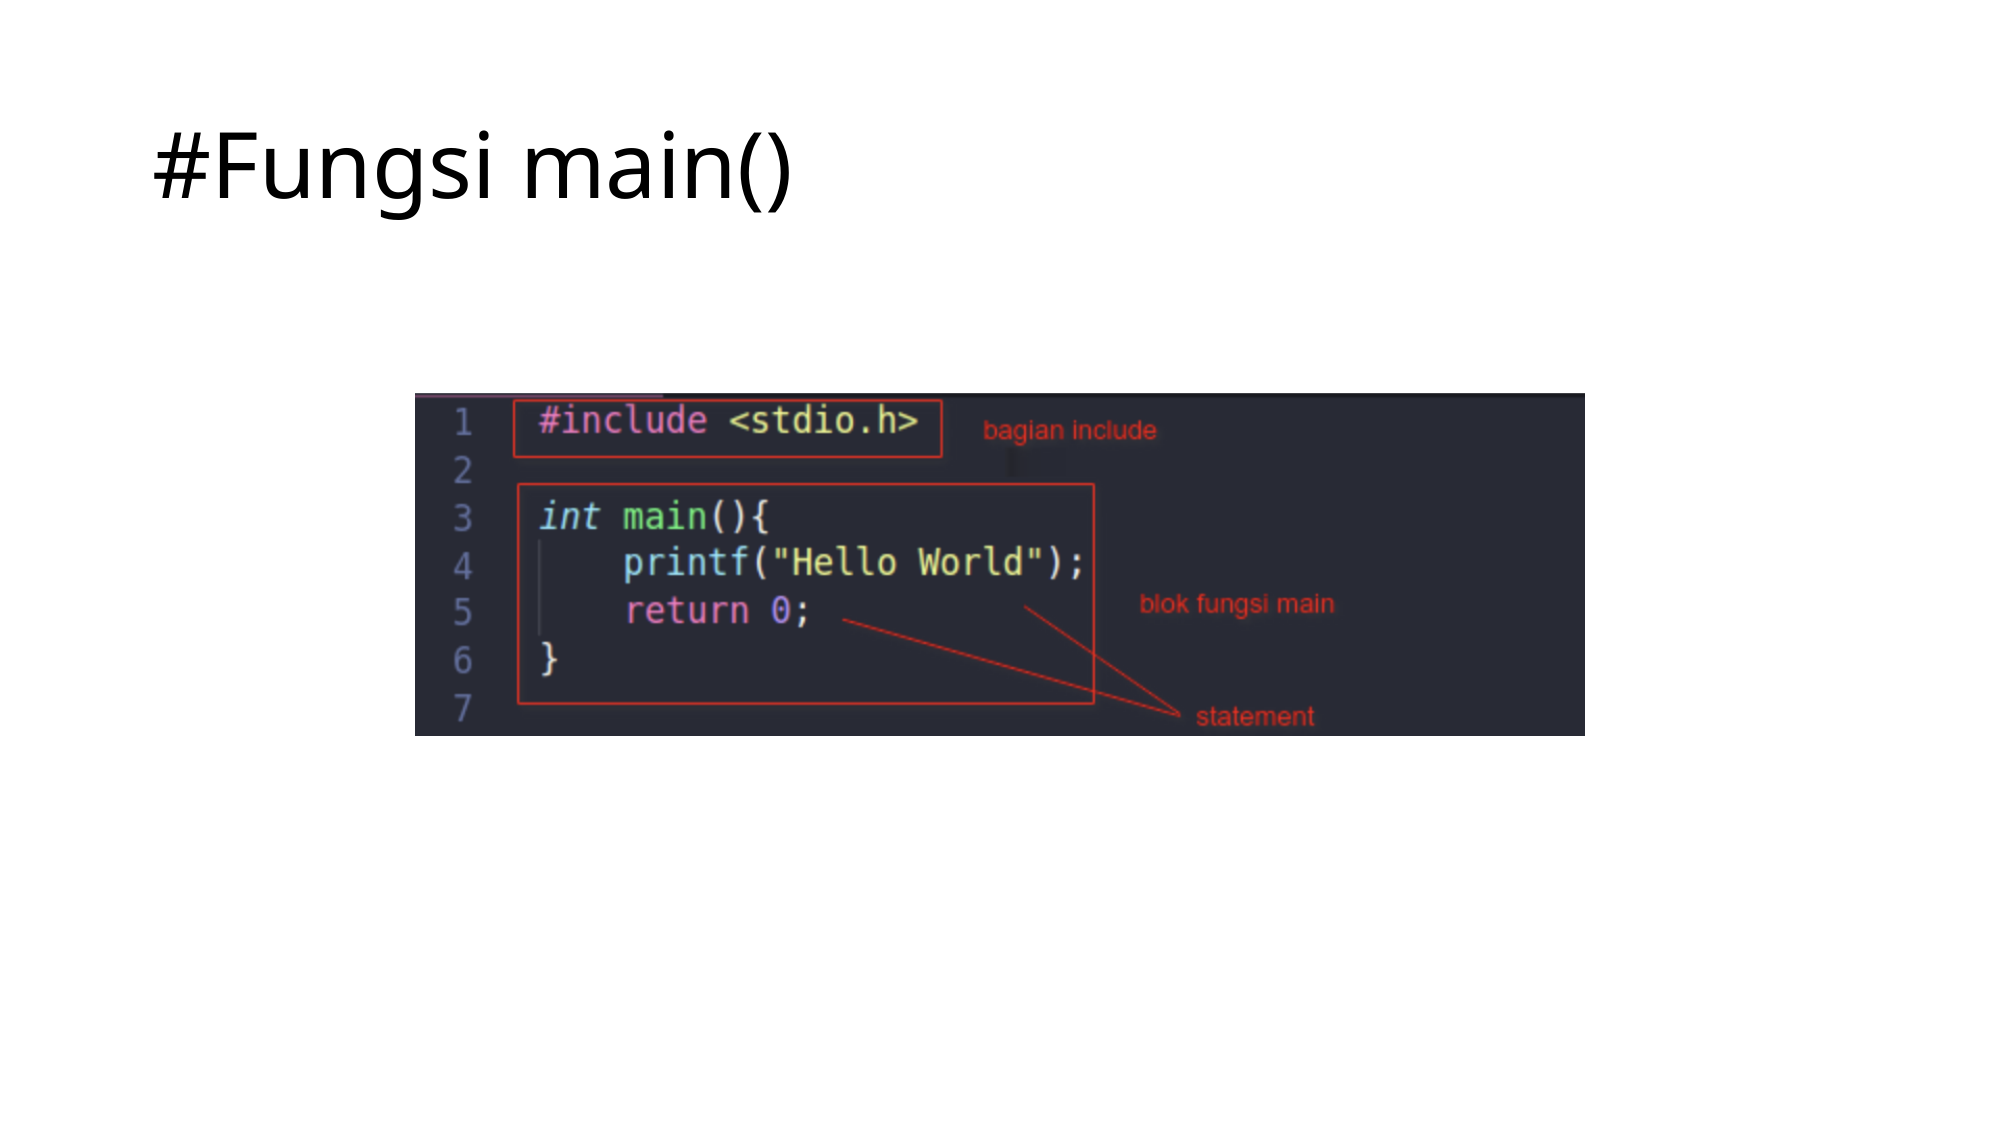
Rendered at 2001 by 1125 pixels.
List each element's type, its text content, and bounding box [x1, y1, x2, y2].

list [415, 388, 1585, 736]
title #Fungsi main() [137, 59, 1863, 278]
